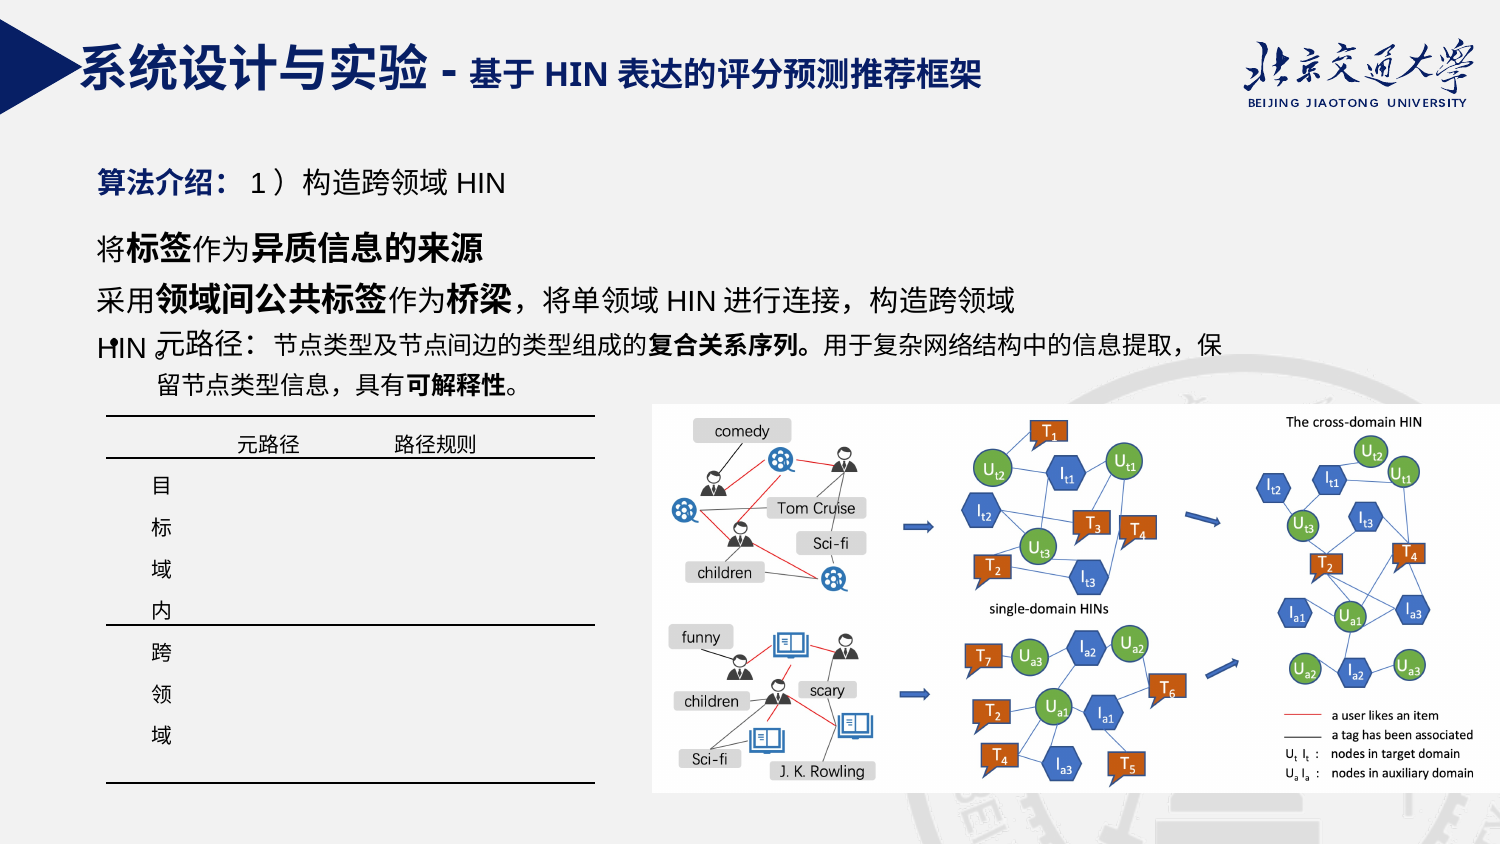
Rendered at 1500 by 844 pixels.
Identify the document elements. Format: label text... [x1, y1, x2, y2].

picture [652, 404, 1500, 793]
text_box 元路径：节点类型及节点间边的类型组成的复合关系序列。用于复杂网络结构中的信息提取，保留节点类型信息，具有可解释性。 [94, 307, 1257, 407]
text_box [0, 19, 83, 115]
text_box 算法介绍：1）构造跨领域HIN [82, 146, 530, 207]
text_box 将标签作为异质信息的来源 采用领域间公共标签作为桥梁，将单领域HIN进行连接，构造跨领域HIN。 [82, 207, 1109, 372]
text_box 系统设计与实验-基于HIN表达的评分预测推荐框架 [63, 29, 999, 105]
